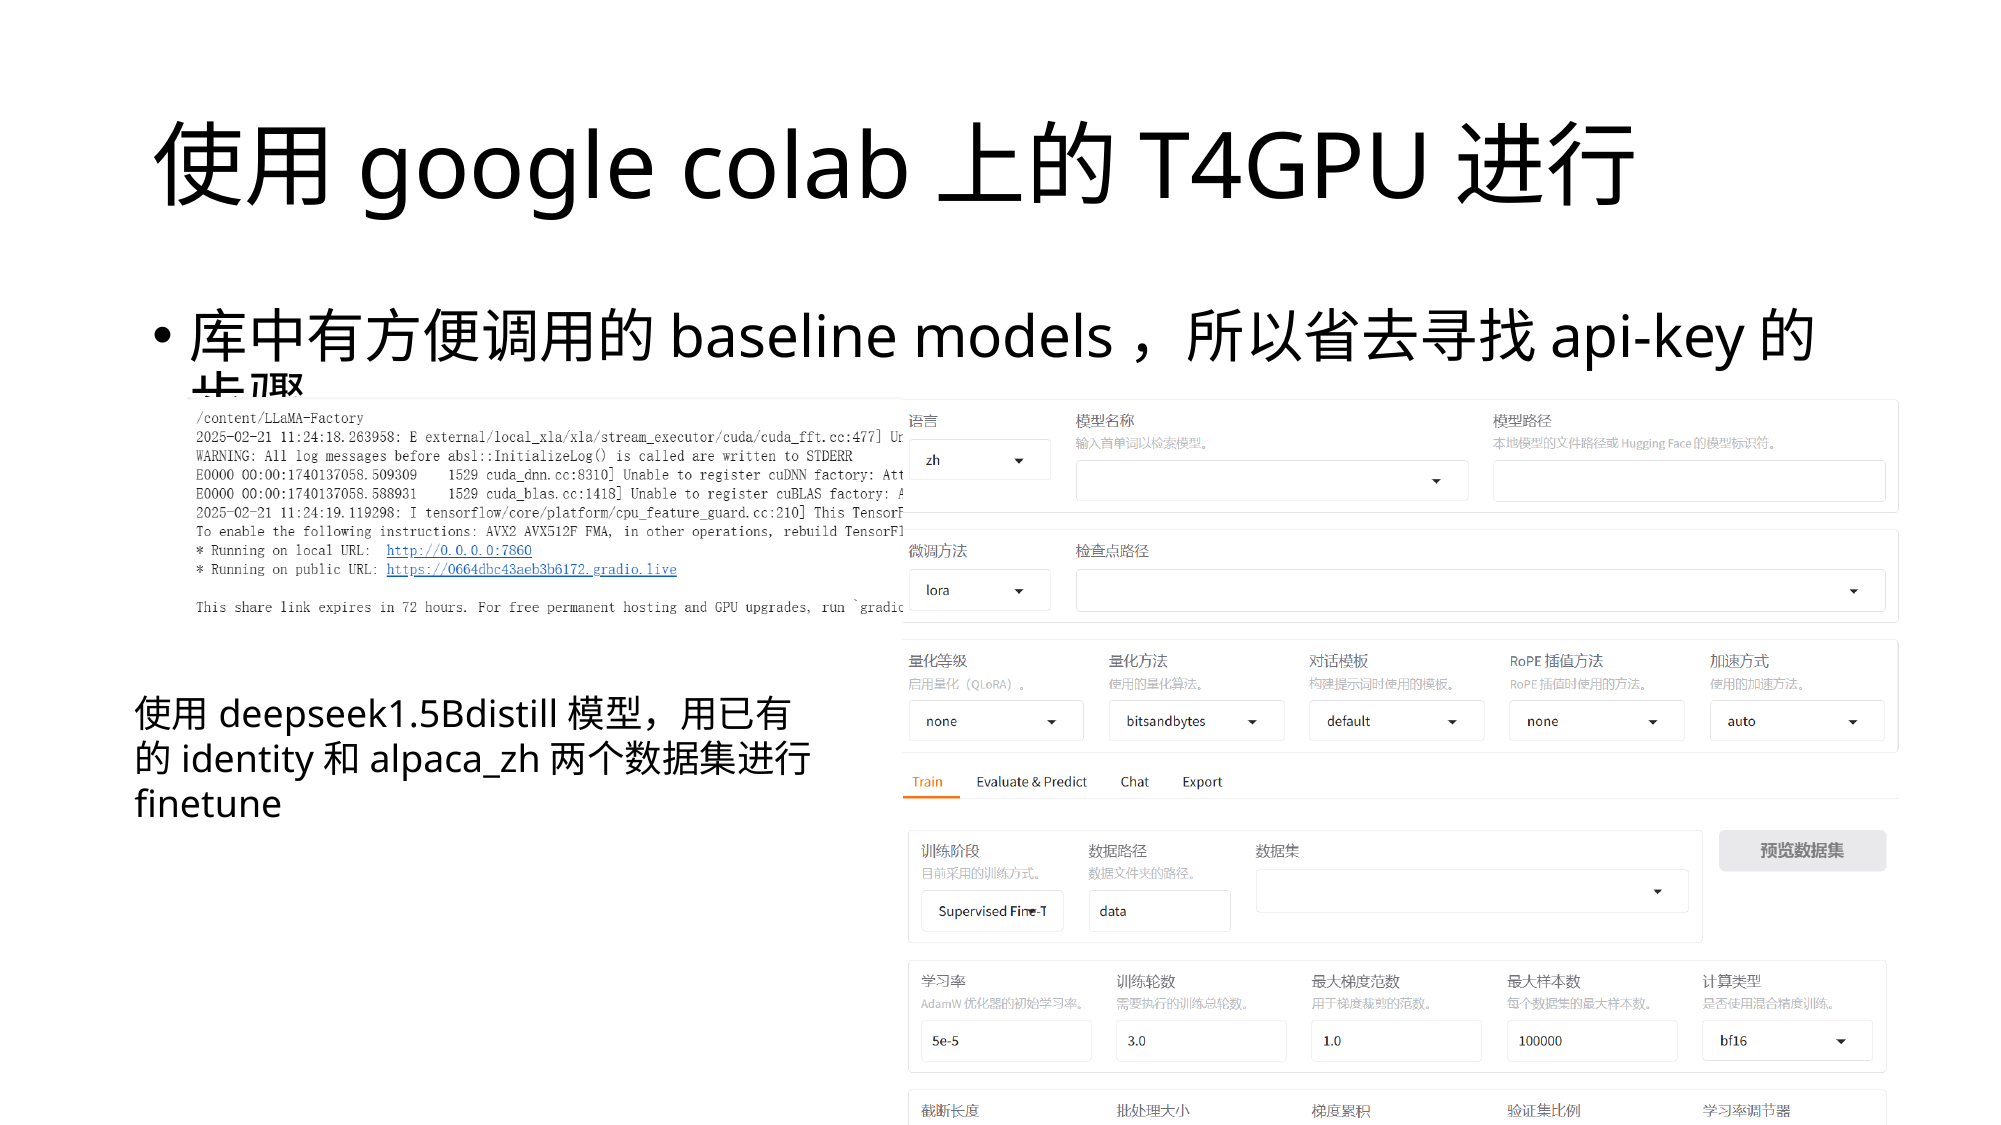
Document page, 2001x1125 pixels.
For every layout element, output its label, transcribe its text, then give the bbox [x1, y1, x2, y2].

picture [186, 396, 1930, 1125]
title 使用google colab上的T4GPU进行 [137, 59, 1863, 278]
text_box 使用deepseek1.5Bdistill模型，用已有的identity和alpaca_zh两个数据集进行finetune [119, 682, 838, 833]
list 库中有方便调用的baseline models，所以省去寻找api-key的步骤 [137, 299, 1863, 1014]
